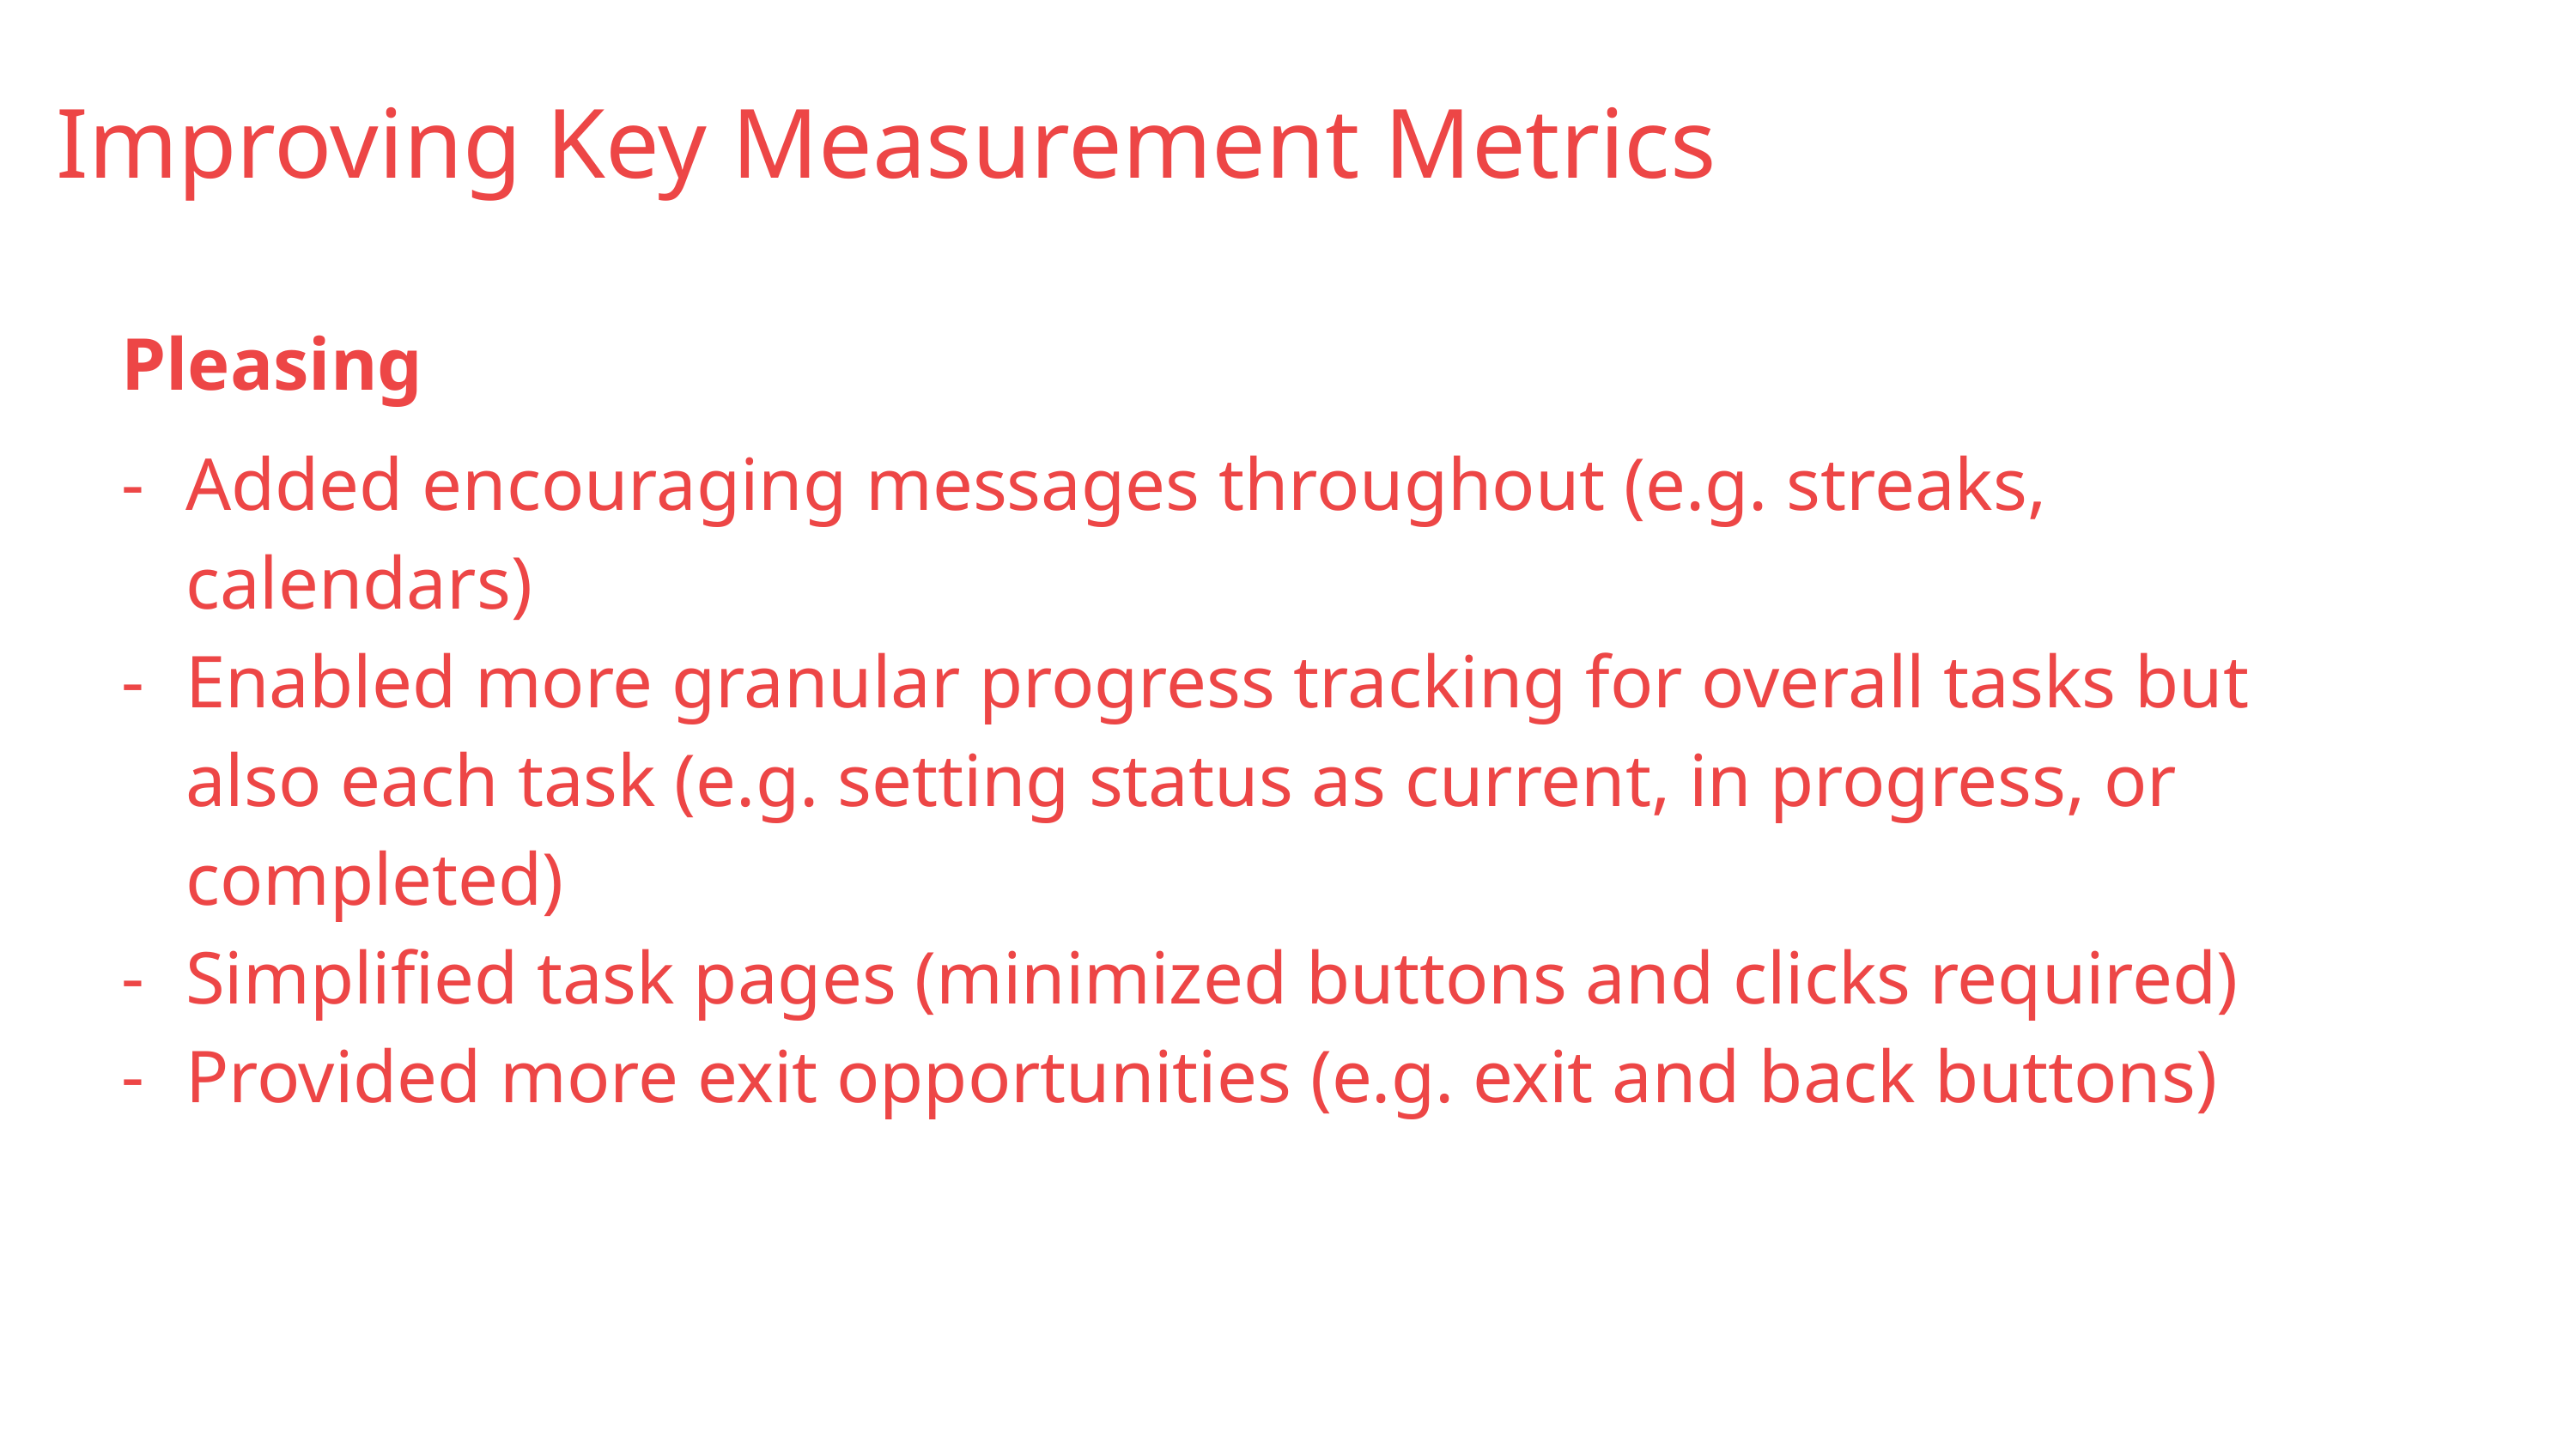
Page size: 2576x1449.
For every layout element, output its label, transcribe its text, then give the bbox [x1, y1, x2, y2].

text_box Improving Key Measurement Metrics [56, 48, 1960, 198]
text_box Pleasing Added encouraging messages throughout (e.g. streaks, calendars) Enabled more granular progress tracking for overall tasks but also each task (e.g. setting status as current, in progress, or completed) Simplified task pages (minimized buttons and clicks required) Provided more exit opportunities (e.g. exit and back buttons) [121, 306, 2382, 1357]
